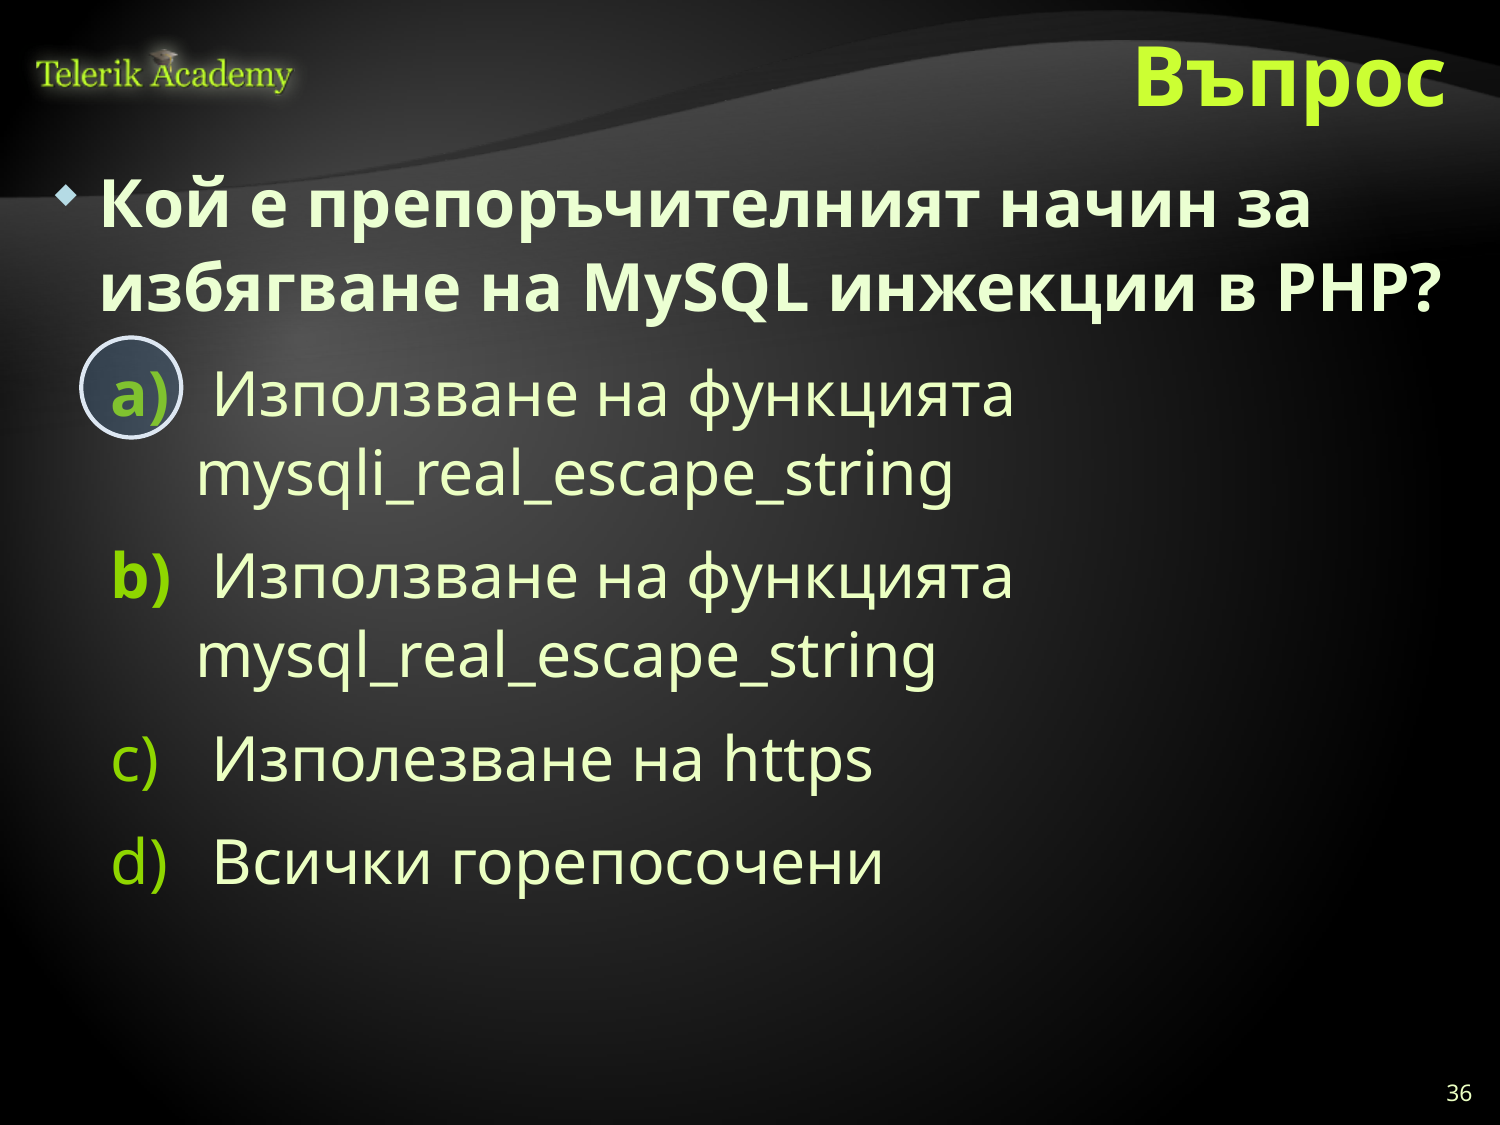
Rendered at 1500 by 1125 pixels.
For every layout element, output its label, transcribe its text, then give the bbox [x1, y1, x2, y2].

text_box [79, 335, 184, 440]
slide_number 36 [1412, 1074, 1488, 1113]
picture [0, 0, 1500, 1125]
title Въпрос [300, 12, 1463, 149]
list Кой е препоръчителният начин за избягване на MySQL инжекции в PHP? Използване на функцията mysqli_real_escape_string Използване на функцията mysql_real_escape_string Изполезване на https Всички горепосочени [37, 149, 1463, 1075]
